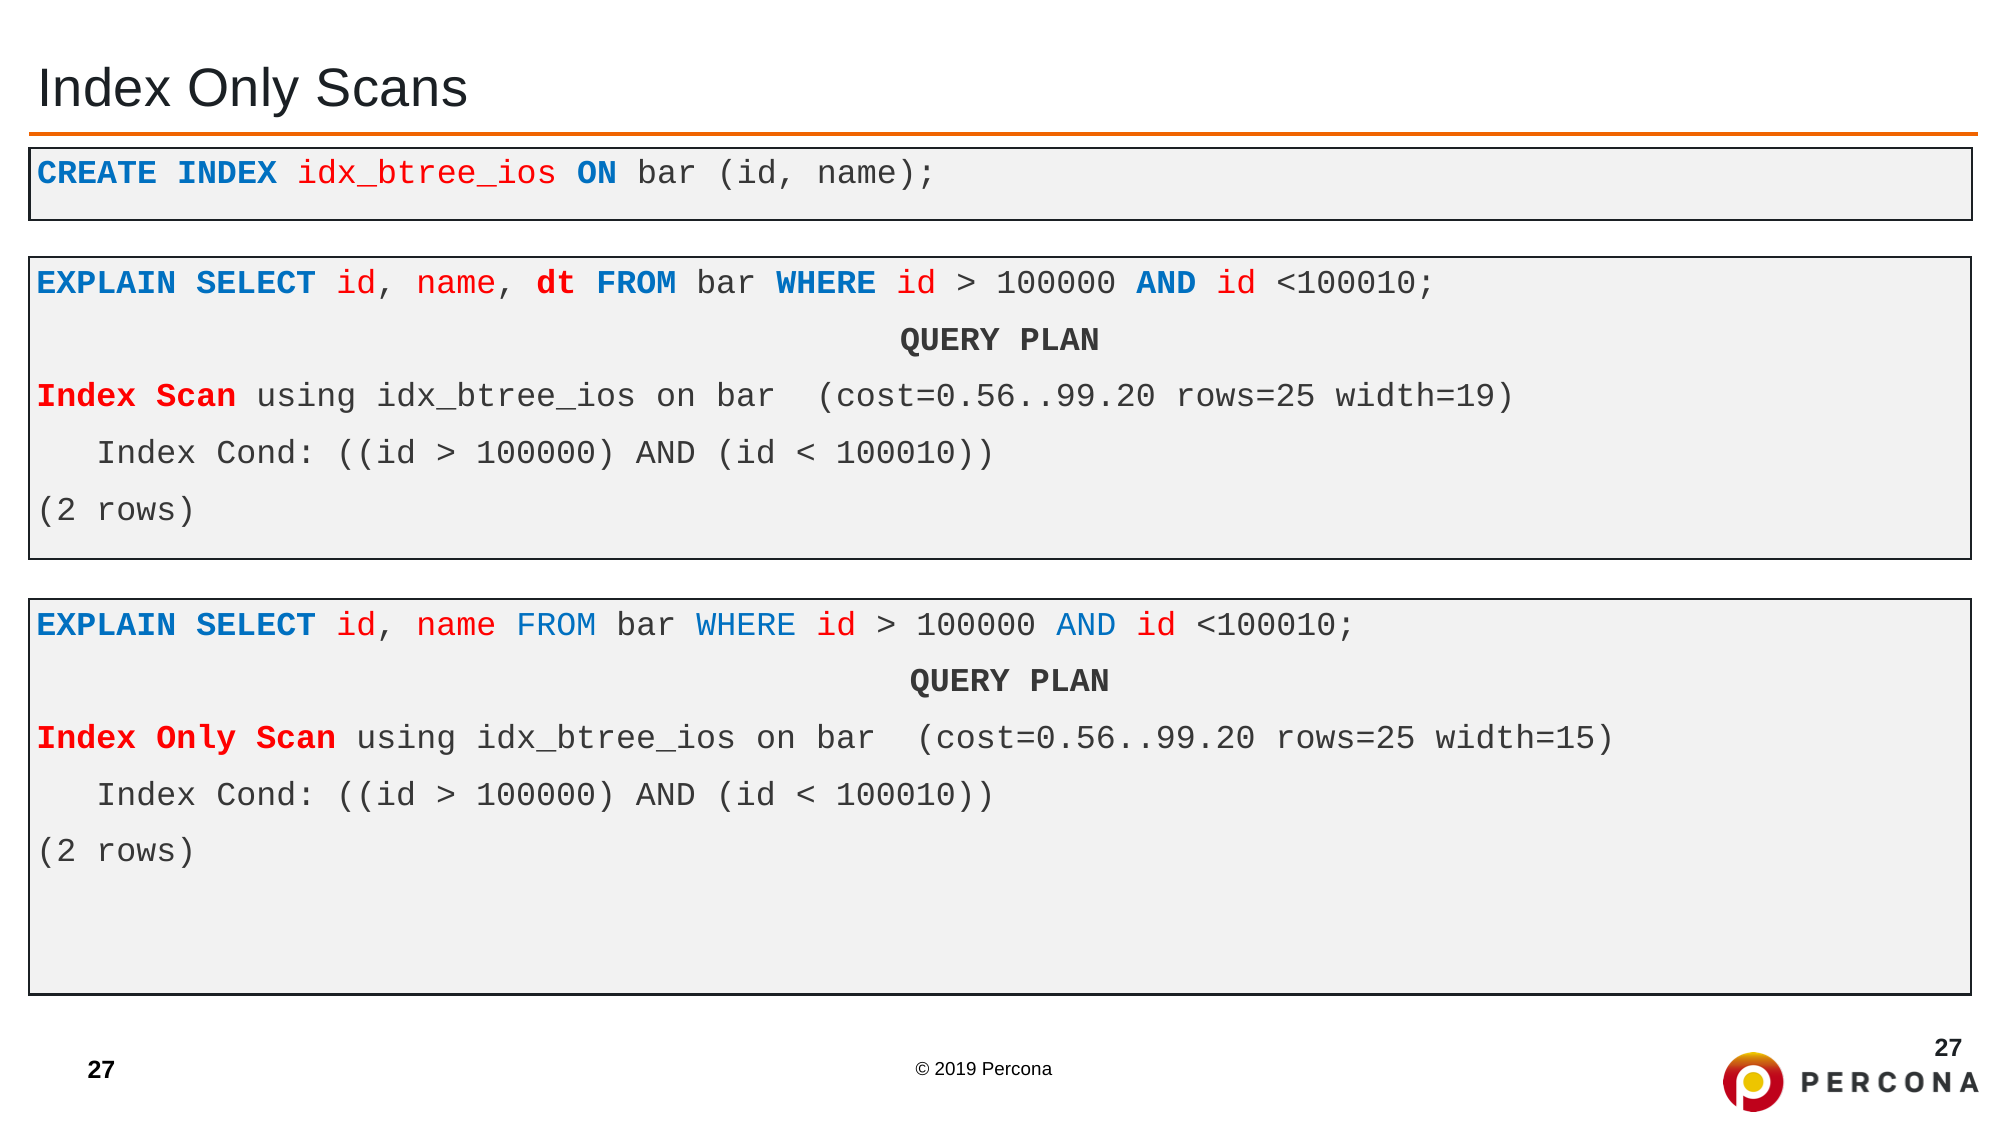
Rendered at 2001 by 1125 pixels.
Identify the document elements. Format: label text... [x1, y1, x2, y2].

slide_number 27 [1925, 1028, 1972, 1066]
text_box EXPLAIN SELECT id, name, dt FROM bar WHERE id > 100000 AND id <100010; QUERY PLAN Index Scan using idx_btree_ios on bar (cost=0.56..99.20 rows=25 width=19) Index Cond: ((id > 100000) AND (id < 100010)) (2 rows) [28, 256, 1972, 559]
text_box EXPLAIN SELECT id, name FROM bar WHERE id > 100000 AND id <100010; QUERY PLAN Index Only Scan using idx_btree_ios on bar (cost=0.56..99.20 rows=25 width=15) Index Cond: ((id > 100000) AND (id < 100010)) (2 rows) [28, 598, 1972, 995]
title Index Only Scans [29, 29, 1979, 148]
picture [1723, 1052, 1979, 1112]
text_box CREATE INDEX idx_btree_ios ON bar (id, name); [29, 147, 1972, 221]
